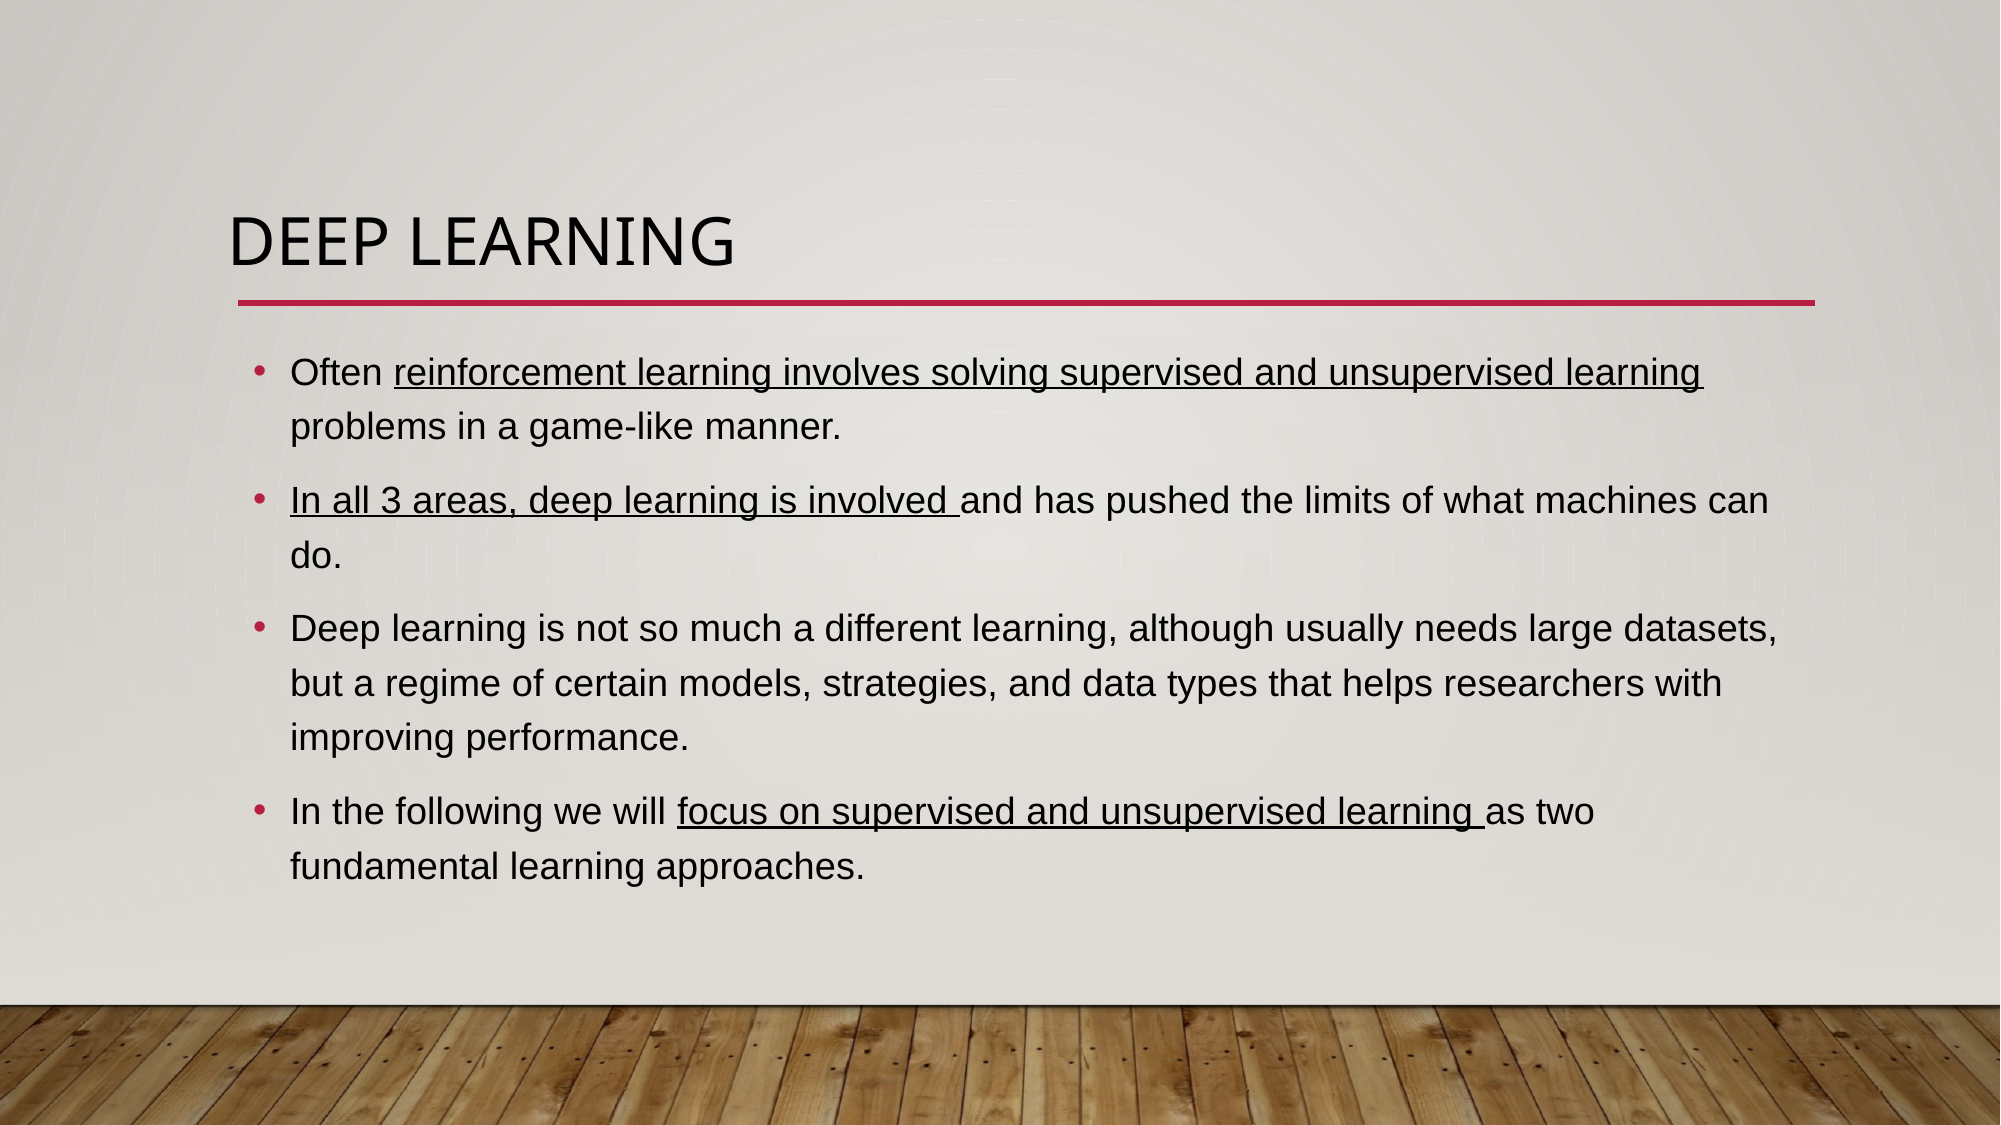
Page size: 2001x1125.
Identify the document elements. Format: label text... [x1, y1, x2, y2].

picture [0, 1005, 2000, 1125]
text_box DEEP learning [212, 200, 2000, 373]
list Often reinforcement learning involves solving supervised and unsupervised learning problems in a game-like manner. In all 3 areas, deep learning is involved and has pushed the limits of what machines can do. Deep learning is not so much a different learning, although usually needs large datasets, but a regime of certain models, strategies, and data types that helps researchers with improving performance. In the following we will focus on supervised and unsupervised learning as two fundamental learning approaches. [238, 373, 1814, 897]
